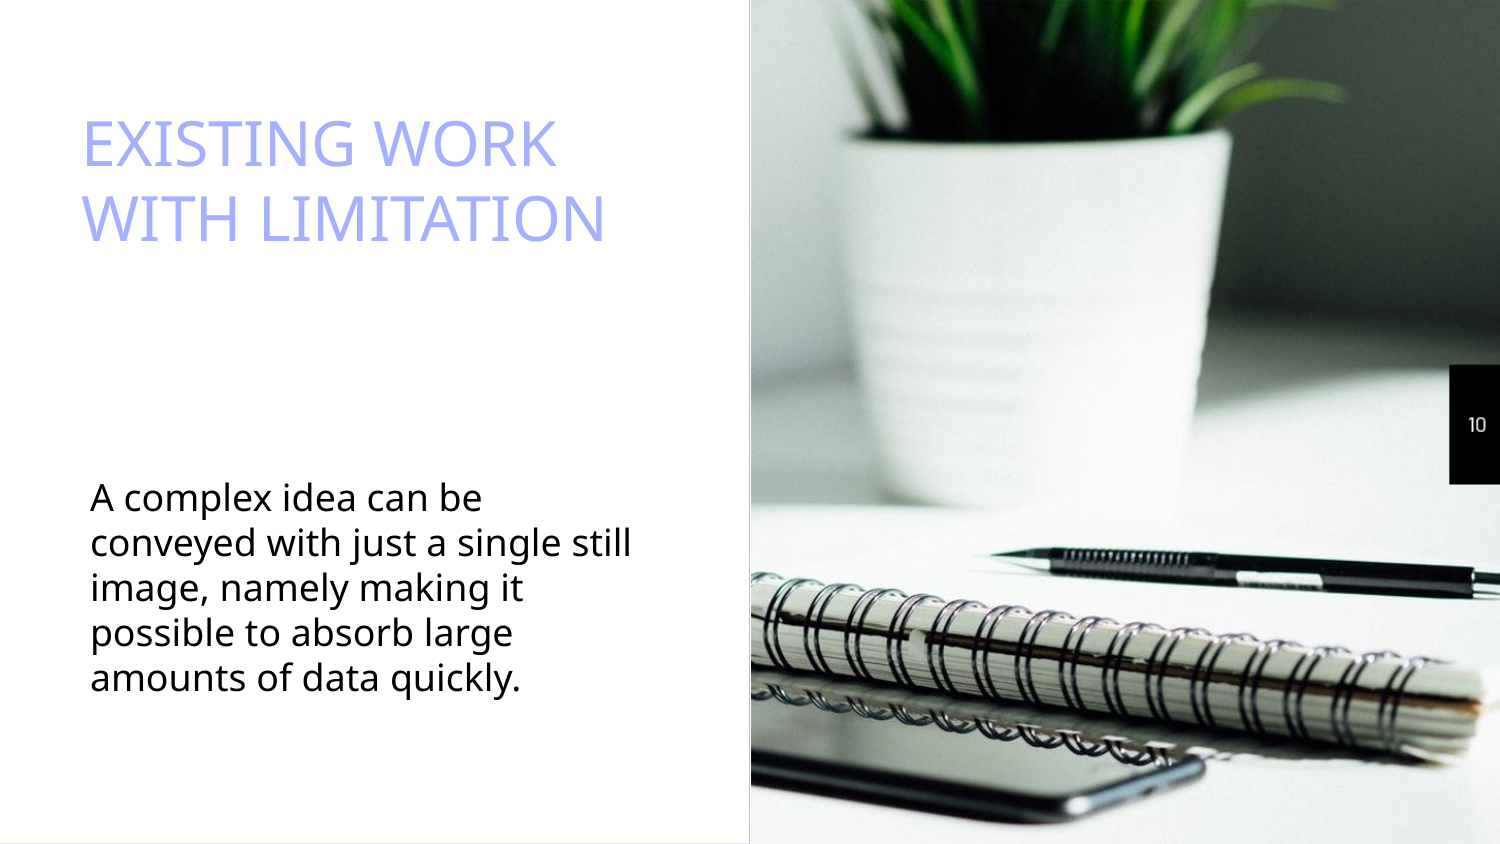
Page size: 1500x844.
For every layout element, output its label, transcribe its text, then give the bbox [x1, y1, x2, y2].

picture [749, 0, 1500, 844]
title EXISTING WORK WITH LIMITATION [66, 45, 648, 270]
list A complex idea can be conveyed with just a single still image, namely making it possible to absorb large amounts of data quickly. [75, 459, 656, 759]
